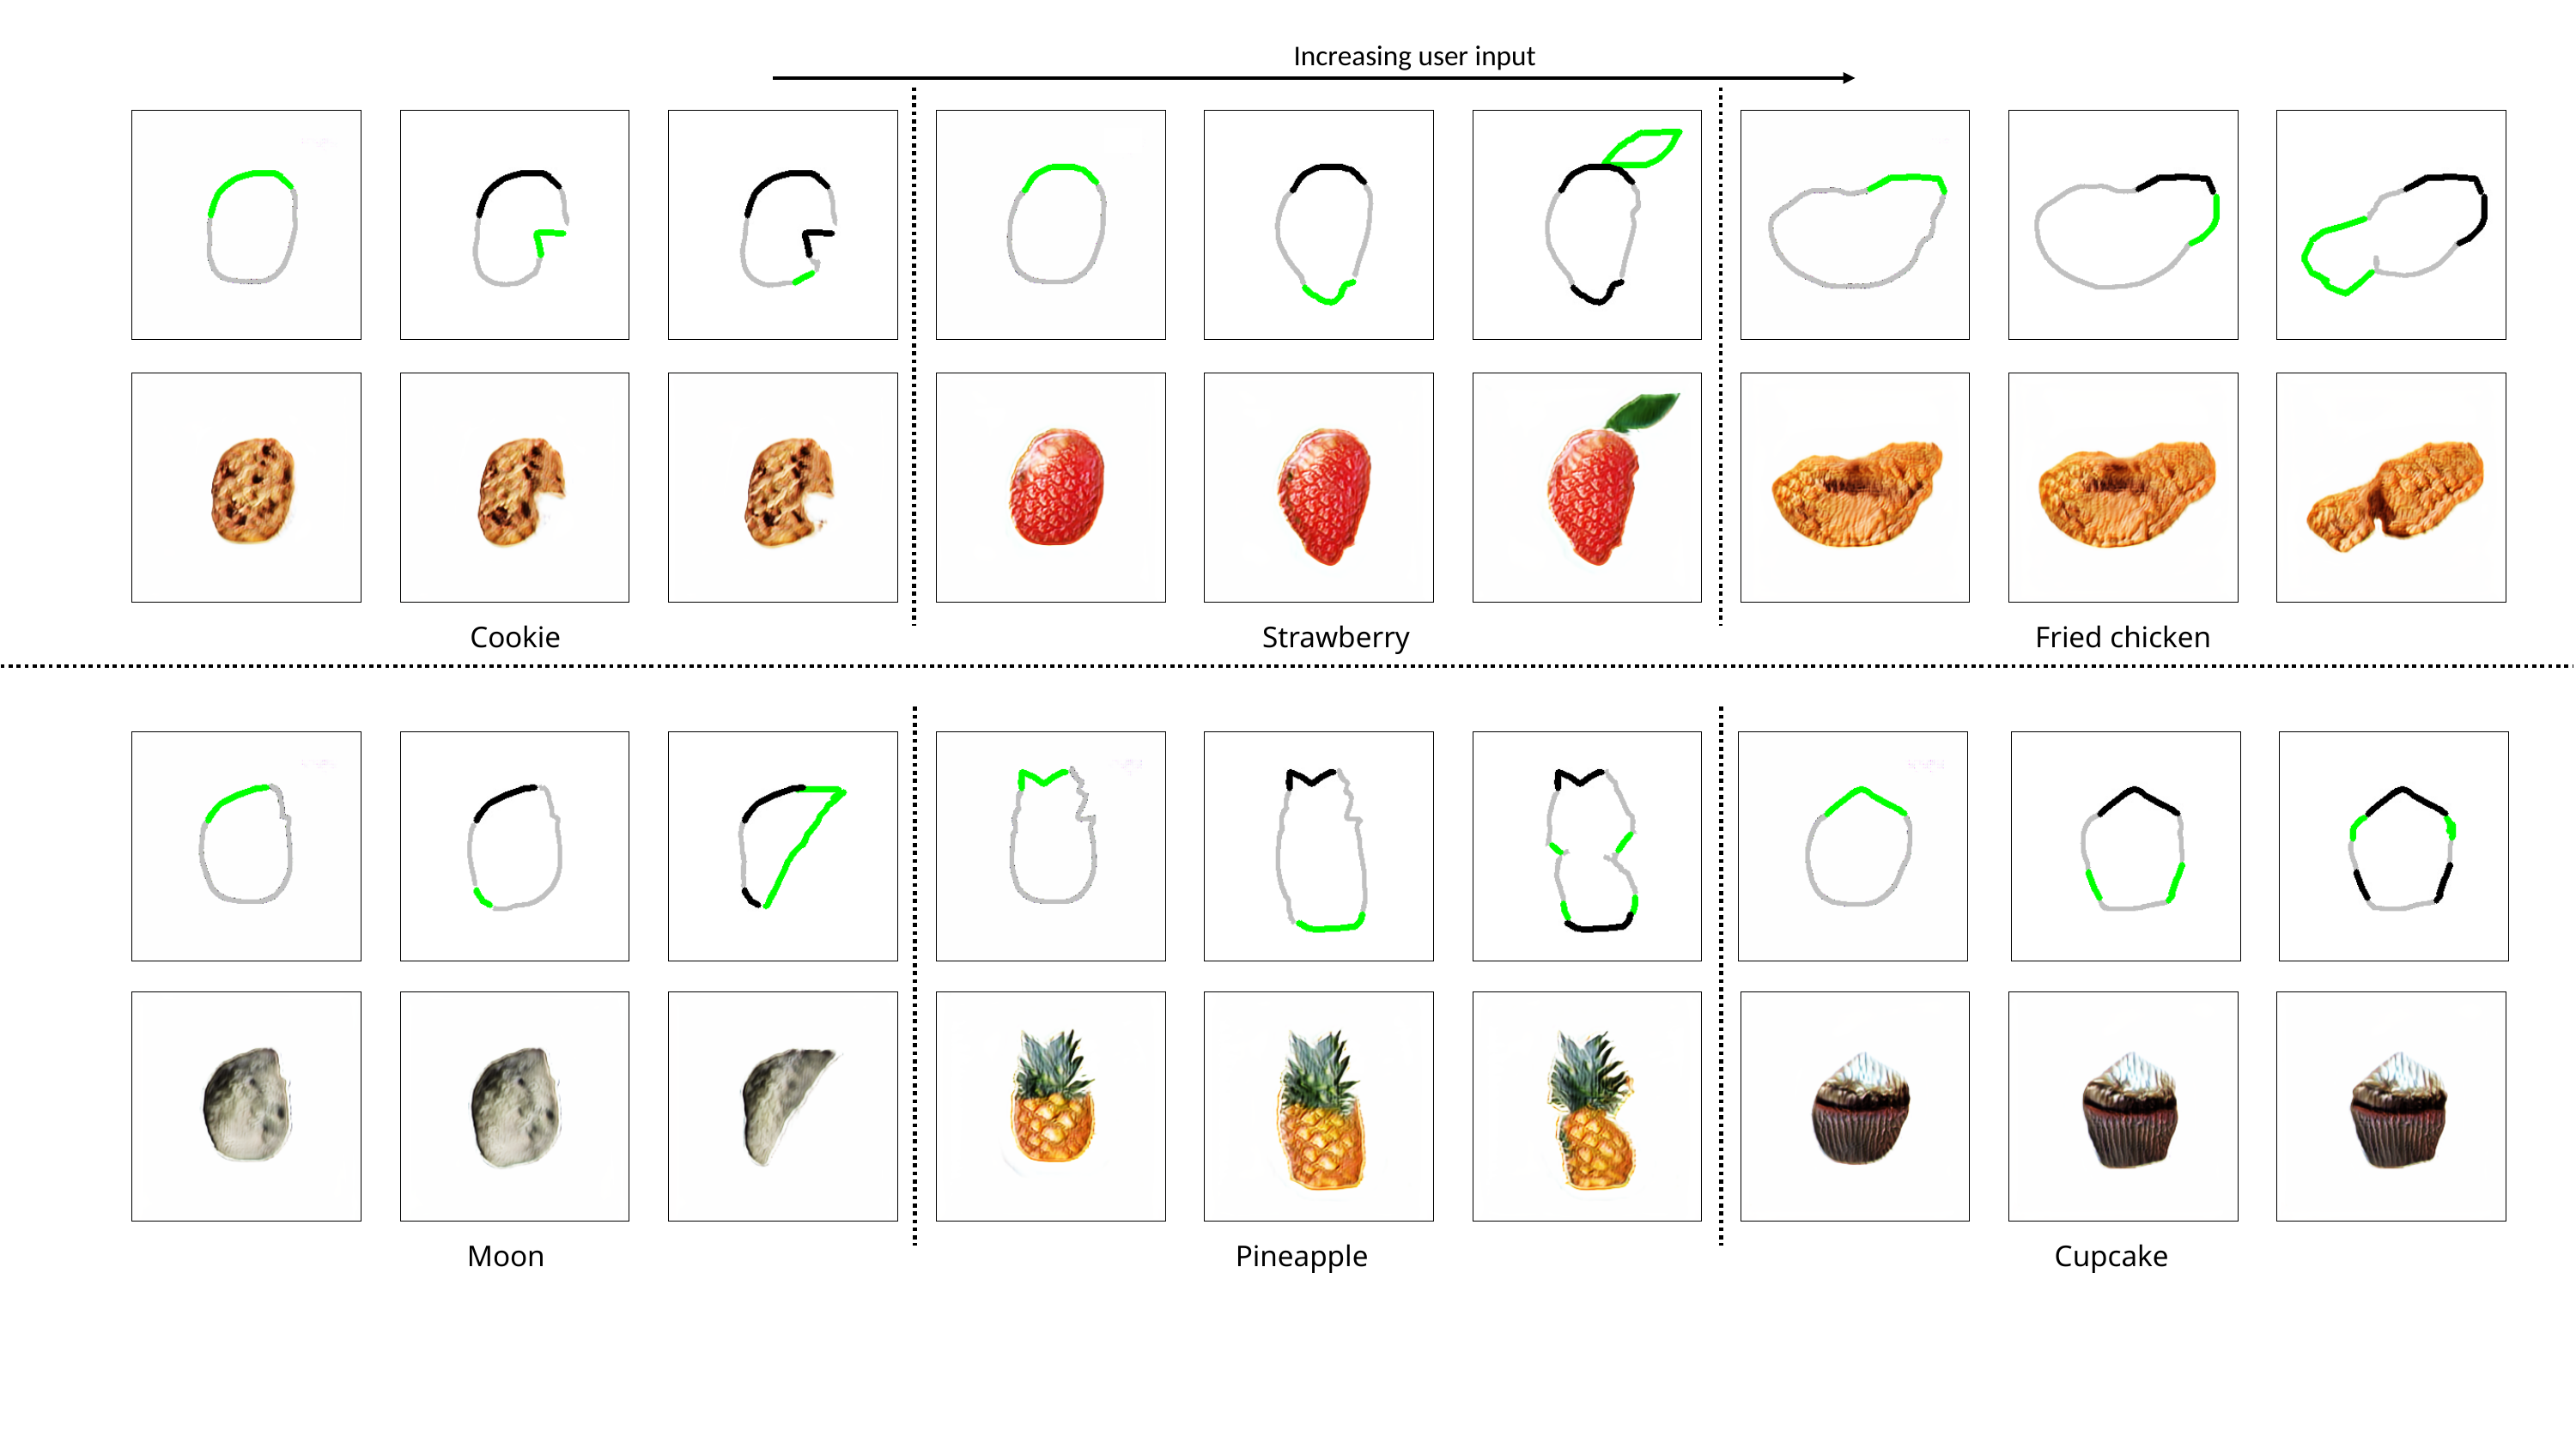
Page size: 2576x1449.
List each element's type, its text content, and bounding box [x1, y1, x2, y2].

picture [2276, 110, 2506, 340]
picture [668, 991, 898, 1222]
picture [131, 731, 361, 961]
text_box Fried chicken [2022, 613, 2225, 660]
picture [400, 731, 629, 961]
picture [1204, 991, 1434, 1222]
text_box Increasing user input [1280, 30, 1550, 77]
picture [131, 991, 361, 1222]
text_box Cupcake [2041, 1232, 2182, 1279]
text_box Pineapple [1223, 1232, 1382, 1279]
picture [1204, 731, 1434, 961]
picture [936, 731, 1166, 961]
picture [1473, 110, 1702, 340]
picture [131, 373, 361, 603]
picture [1473, 991, 1702, 1222]
picture [668, 731, 898, 961]
picture [400, 110, 629, 340]
picture [2008, 373, 2239, 603]
picture [1741, 373, 1970, 603]
picture [131, 110, 361, 340]
text_box Cookie [457, 613, 574, 660]
picture [668, 373, 898, 603]
picture [936, 991, 1166, 1222]
picture [400, 373, 629, 603]
picture [1473, 731, 1702, 961]
picture [936, 110, 1166, 340]
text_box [1738, 731, 2509, 1222]
picture [1473, 373, 1702, 603]
picture [936, 373, 1166, 603]
picture [2276, 373, 2506, 603]
picture [400, 991, 629, 1222]
picture [2008, 110, 2239, 340]
text_box Strawberry [1249, 613, 1423, 660]
picture [1204, 110, 1434, 340]
picture [668, 110, 898, 340]
picture [1204, 373, 1434, 603]
text_box Moon [454, 1232, 558, 1279]
picture [1741, 110, 1970, 340]
